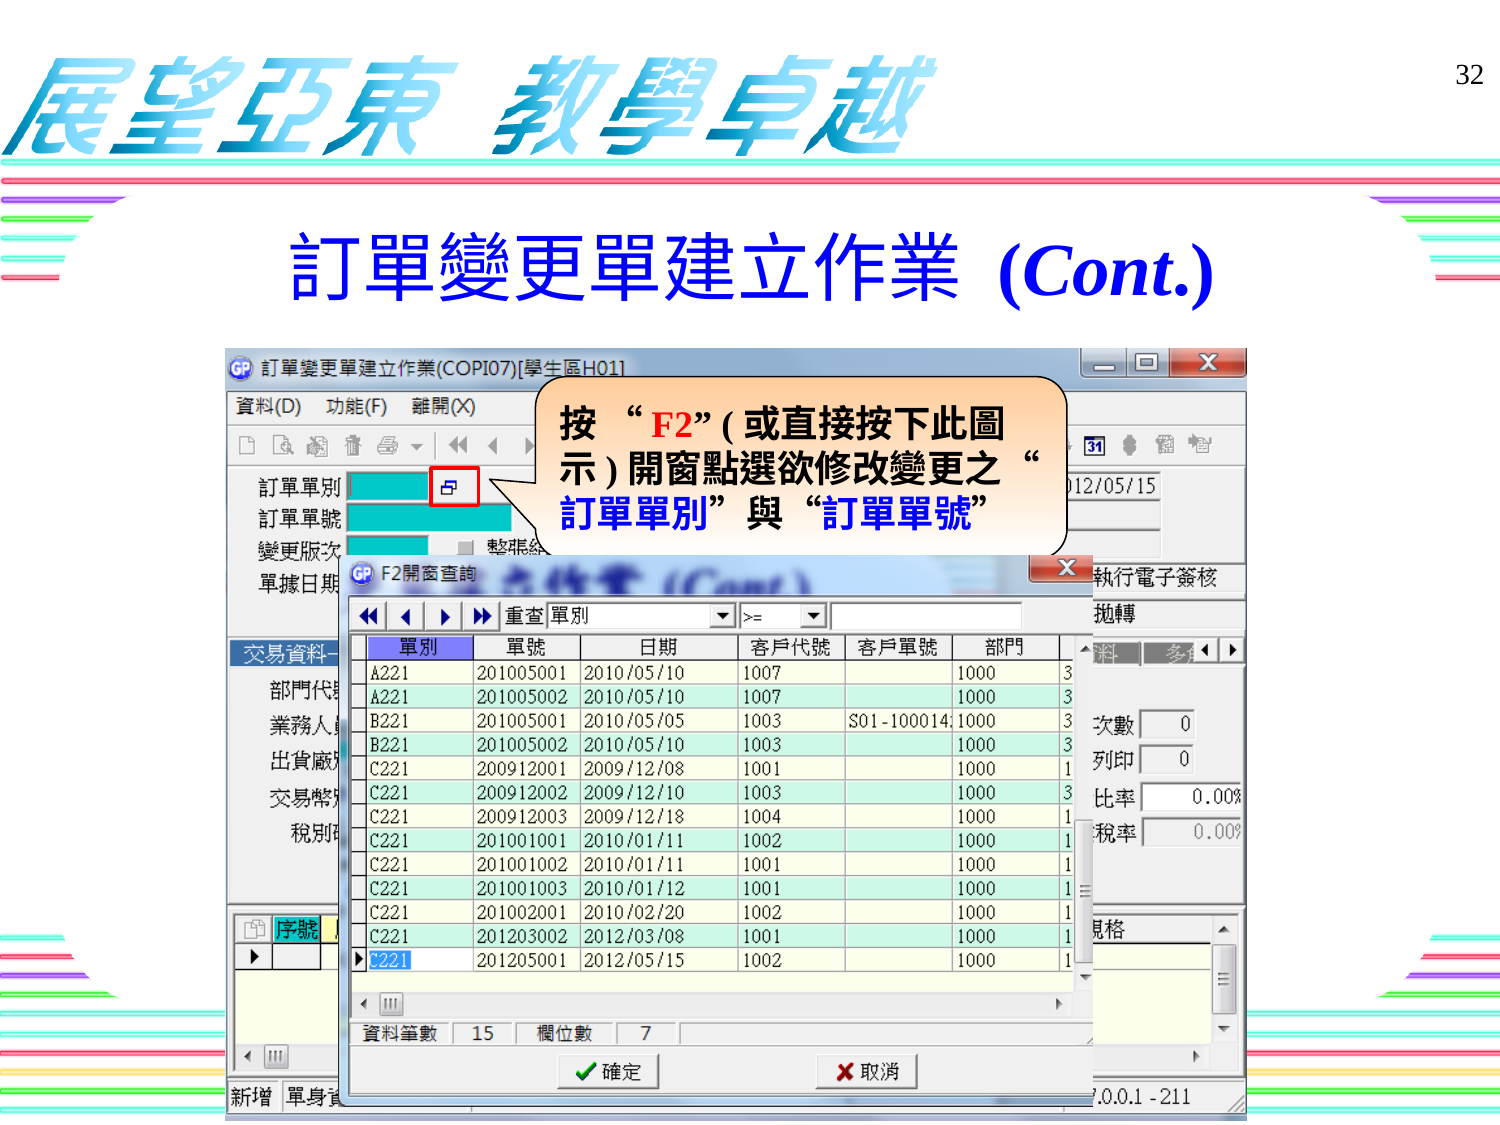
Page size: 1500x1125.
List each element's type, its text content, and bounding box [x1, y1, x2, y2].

picture [0, 0, 1500, 1125]
title 訂單變更單建立作業 (Cont.) [76, 208, 1427, 324]
slide_number 32 [1149, 42, 1500, 103]
